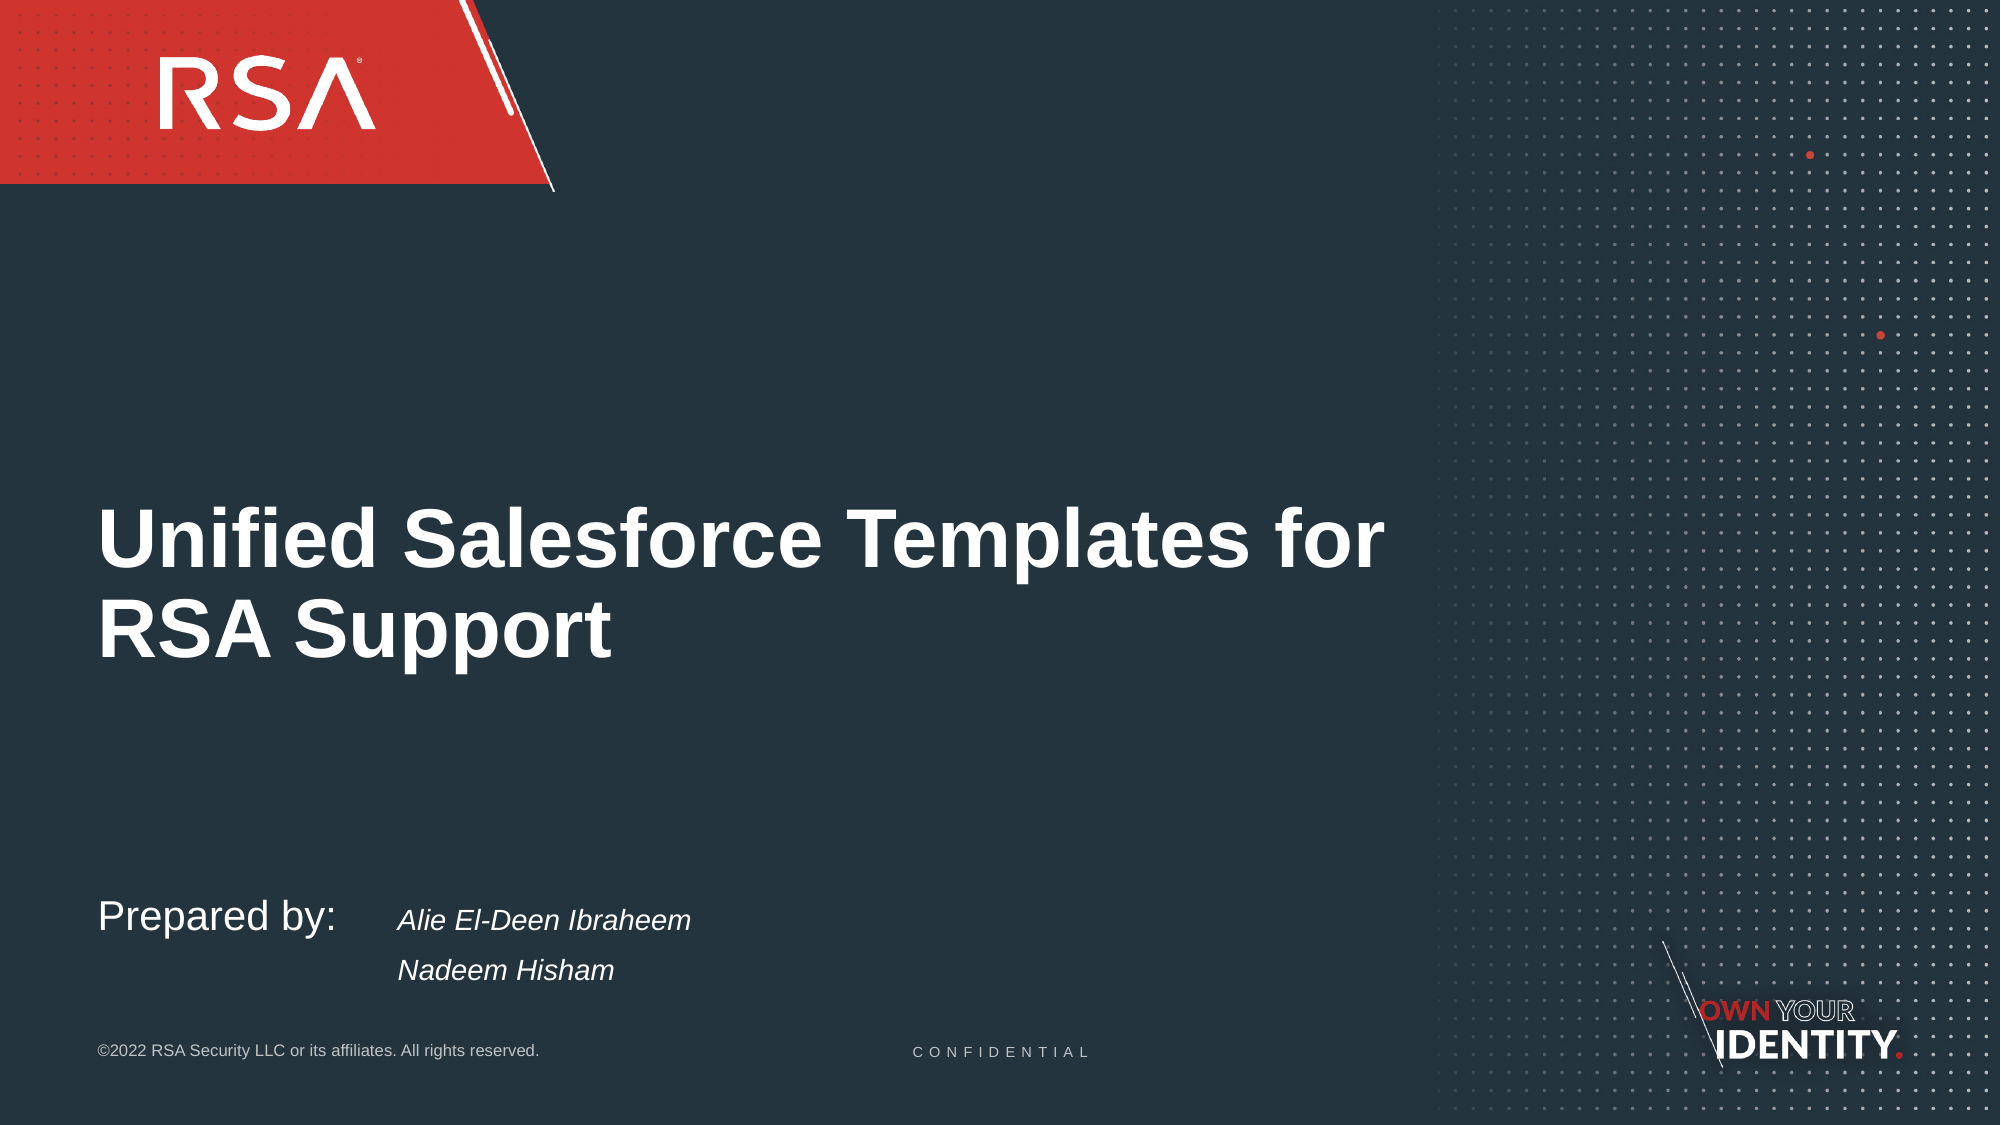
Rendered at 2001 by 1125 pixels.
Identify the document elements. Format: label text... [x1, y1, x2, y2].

subtitle Prepared by: Alie El-Deen Ibraheem Nadeem Hisham [97, 888, 1120, 992]
footer CONFIDENTIAL [835, 1032, 1165, 1070]
title Unified Salesforce Templates for RSA Support [97, 281, 1422, 676]
picture [0, 0, 2000, 1125]
